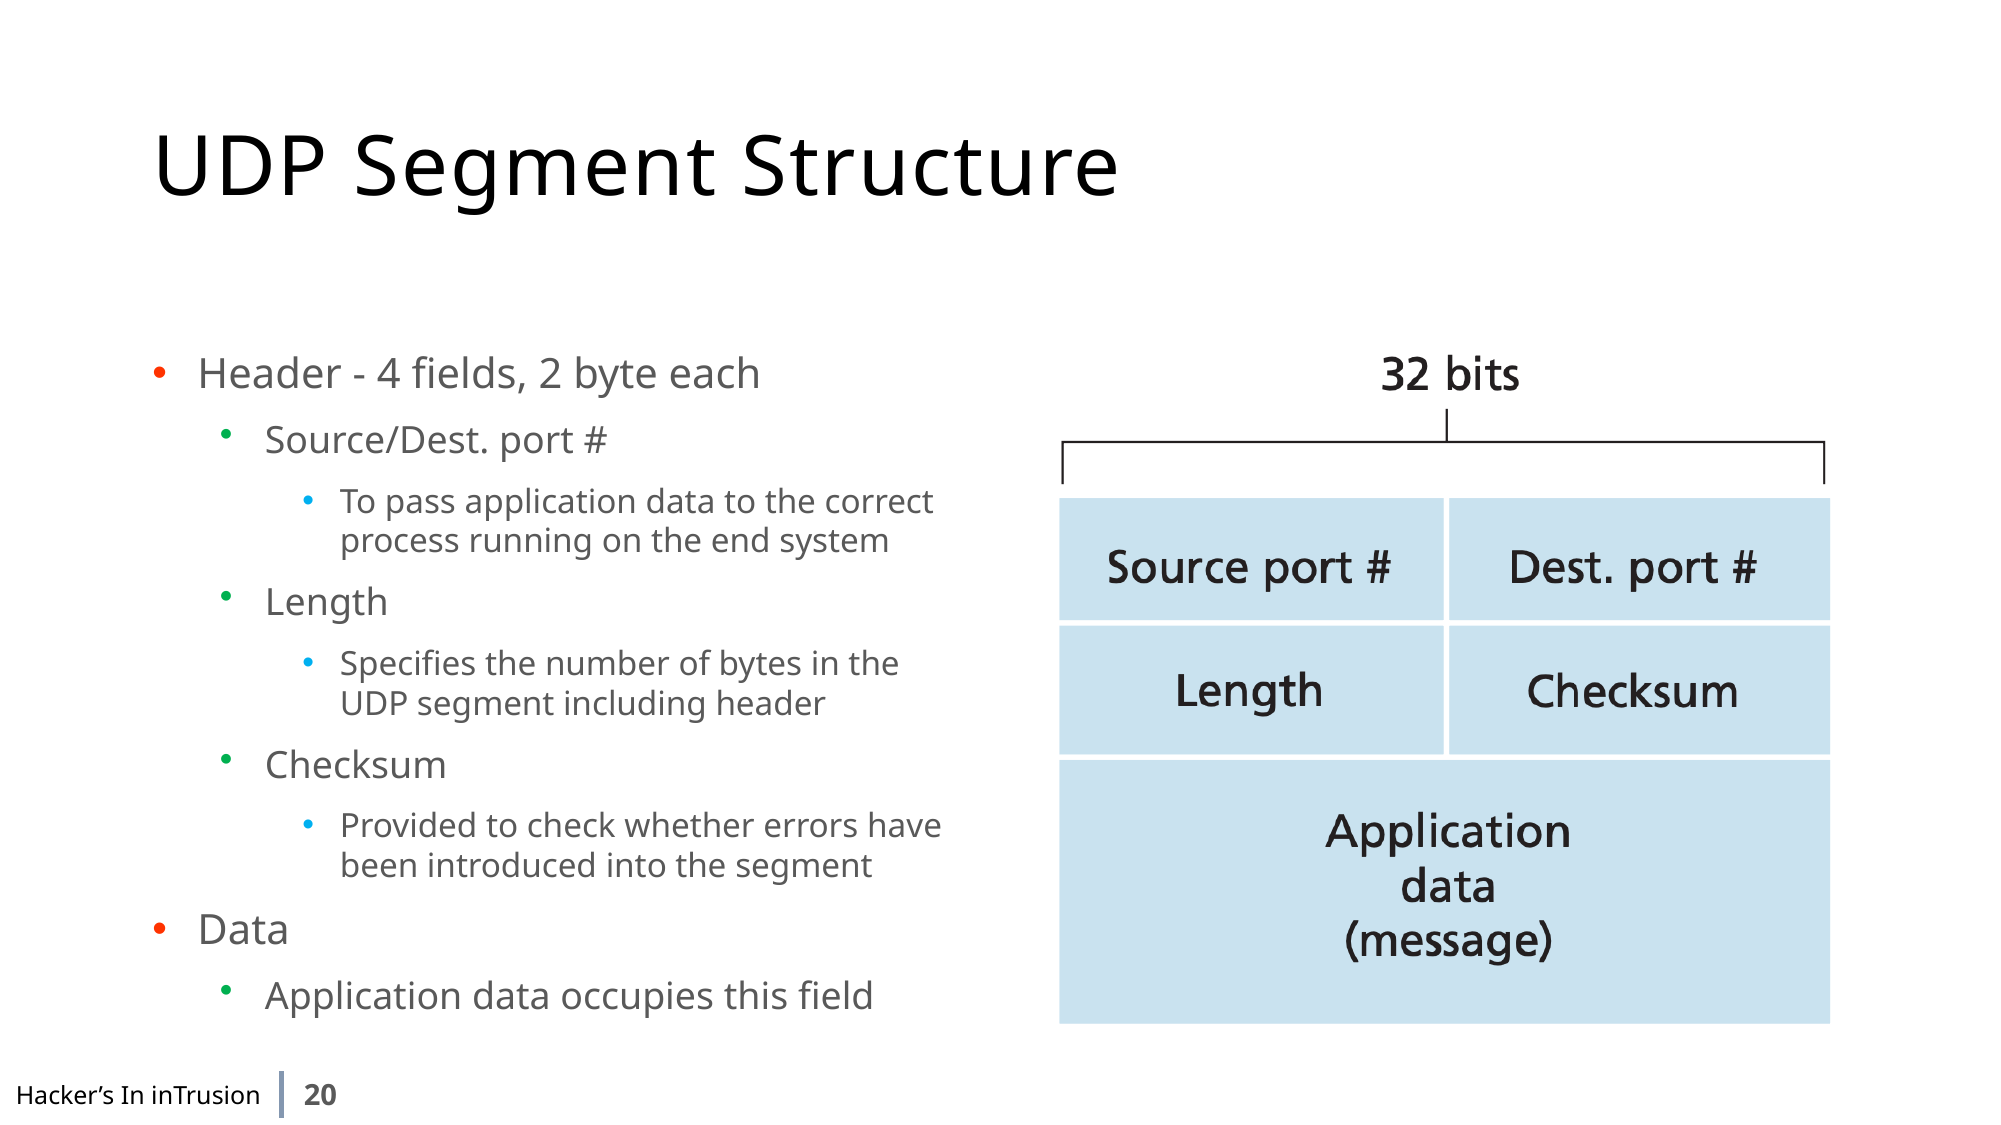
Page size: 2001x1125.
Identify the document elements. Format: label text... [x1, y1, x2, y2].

list Header - 4 fields, 2 byte each Source/Dest. port # To pass application data to the correct process running on the end system Length Specifies the number of bytes in the UDP segment including header Checksum Provided to check whether errors have been introduced into the segment Data Application data occupies this field [137, 299, 988, 1065]
title UDP Segment Structure [137, 59, 1863, 278]
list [1012, 309, 1863, 1055]
